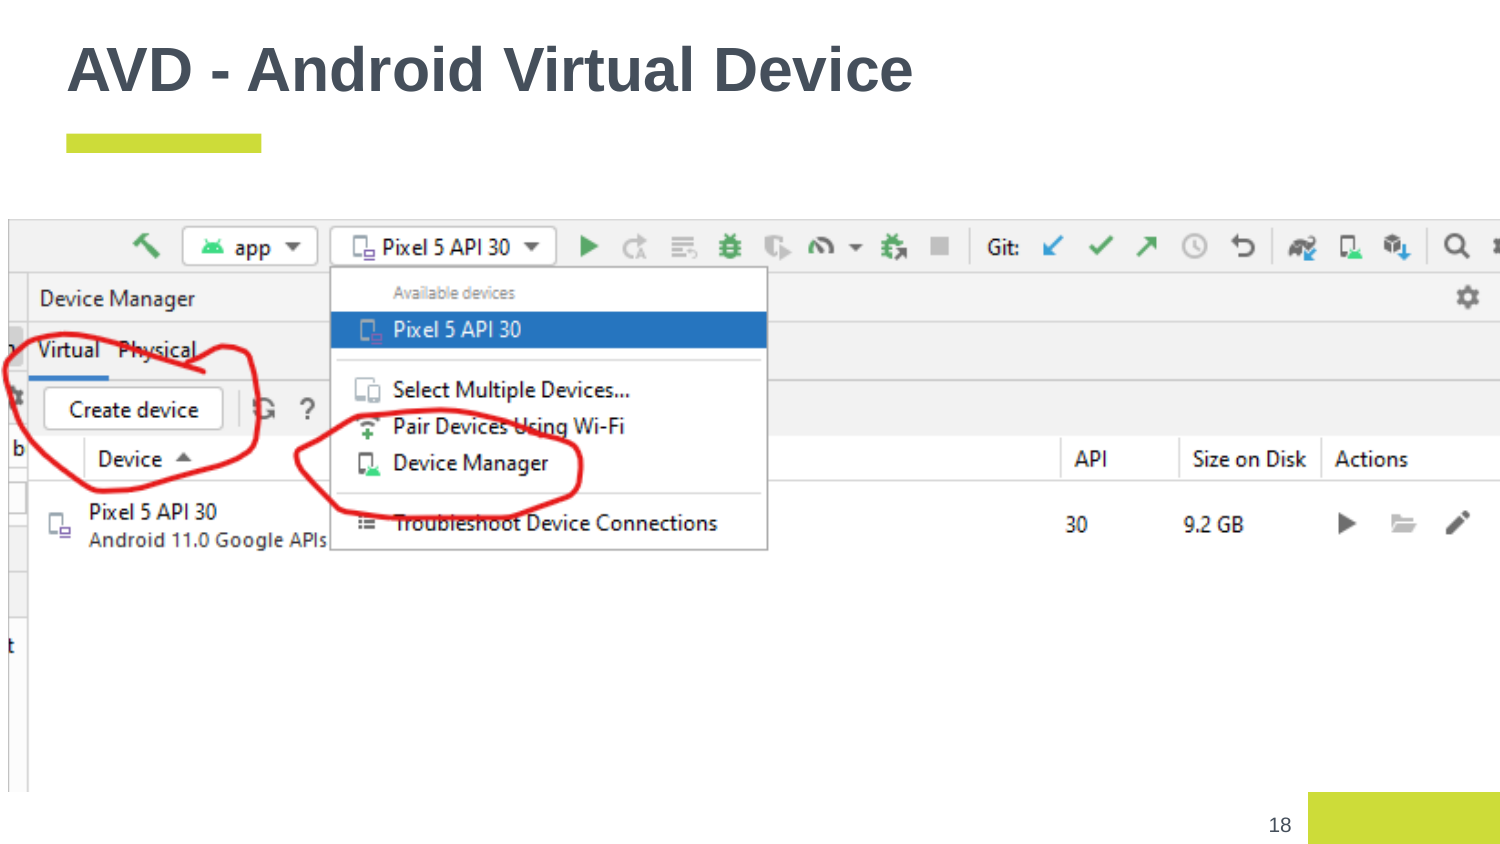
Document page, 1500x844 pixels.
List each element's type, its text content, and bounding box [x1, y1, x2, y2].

title AVD - Android Virtual Device [51, 0, 1449, 134]
picture [0, 219, 1500, 792]
slide_number 18 [1216, 803, 1307, 844]
